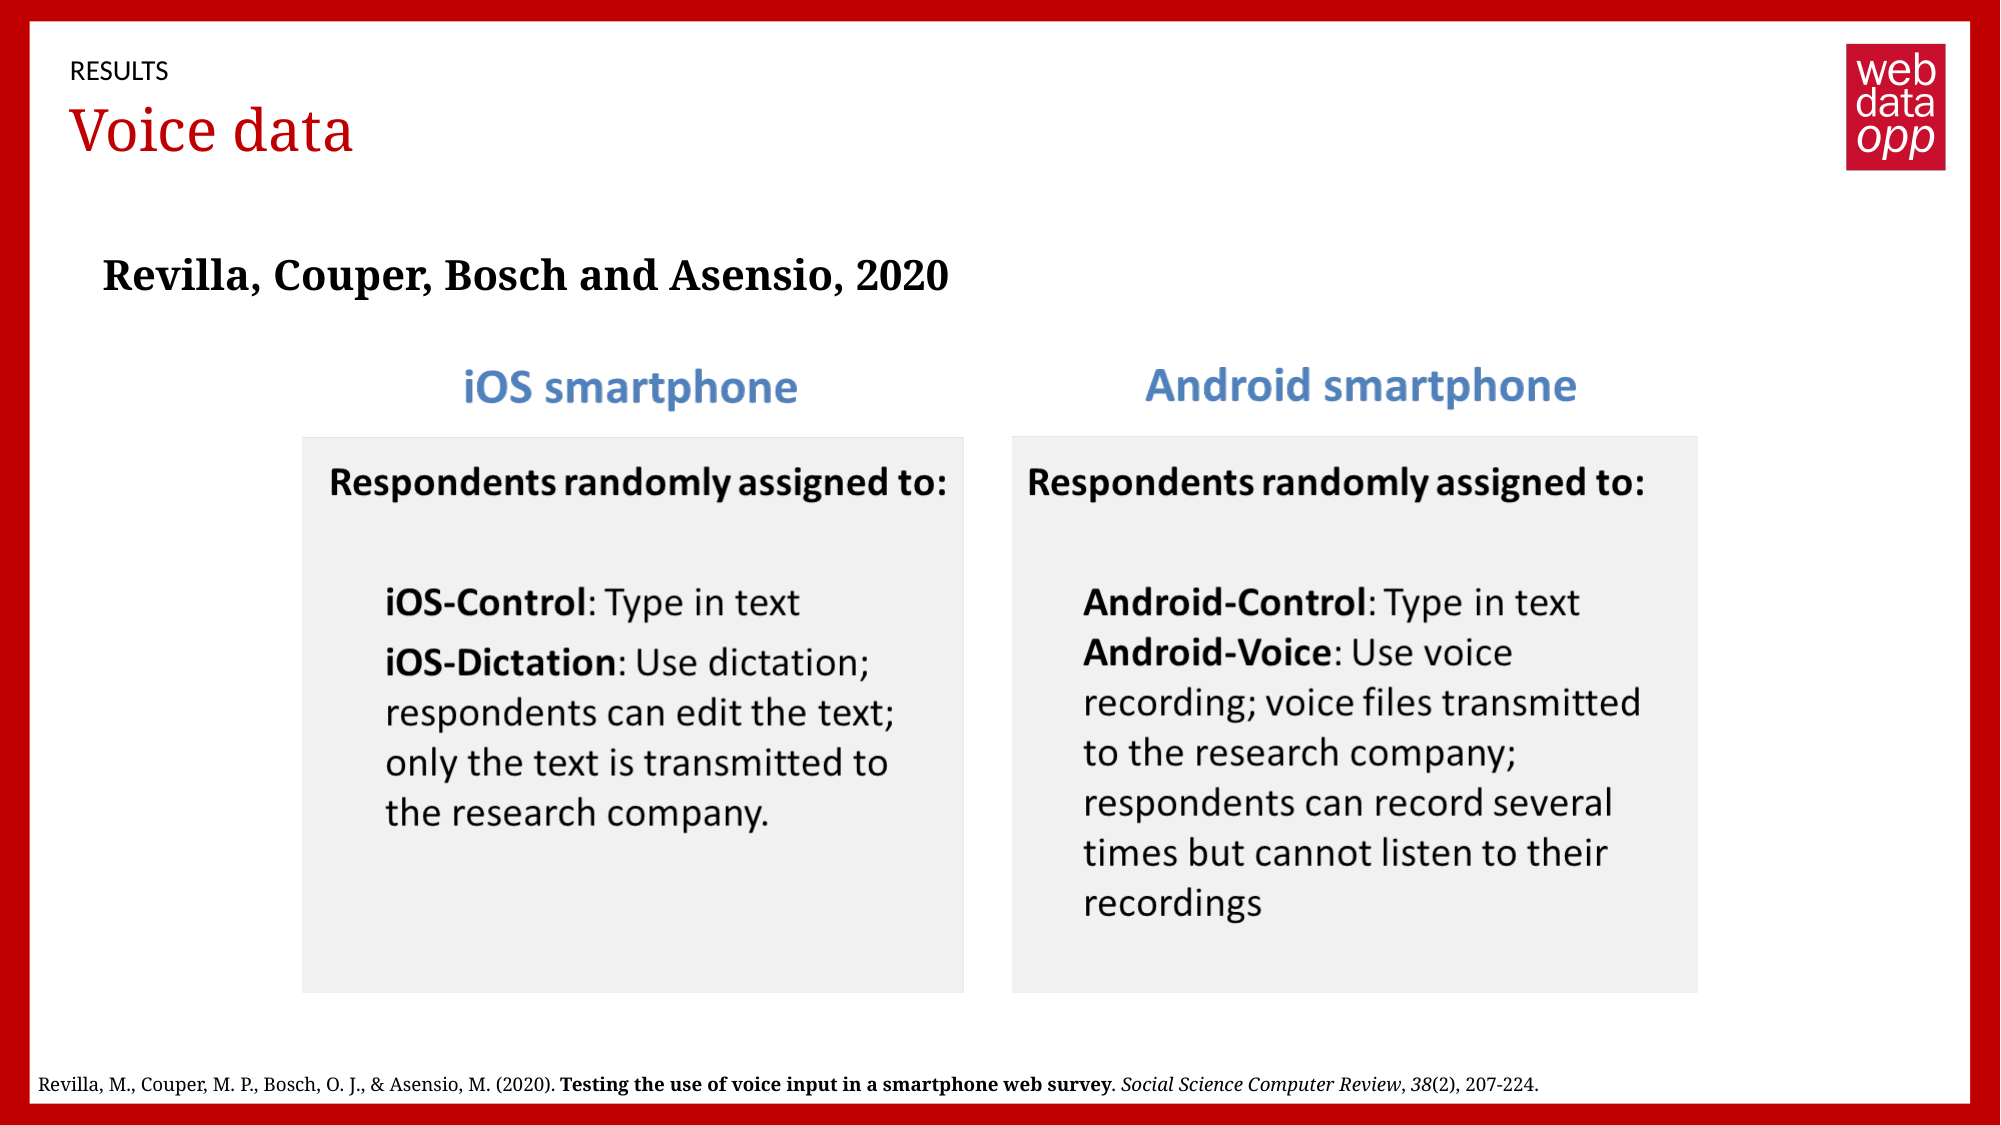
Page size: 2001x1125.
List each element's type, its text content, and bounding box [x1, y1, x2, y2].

list Revilla, Couper, Bosch and Asensio, 2020 [87, 246, 1187, 1028]
picture [302, 338, 1698, 993]
picture [1845, 42, 1948, 174]
title Voice data [54, 97, 1807, 169]
text_box Revilla, M., Couper, M. P., Bosch, O. J., & Asensio, M. (2020). Testing the use of voice input in a smartphone web survey. Social Science Computer Review, 38(2), 207-224. [23, 1064, 1807, 1103]
list RESULTS [54, 48, 1747, 95]
